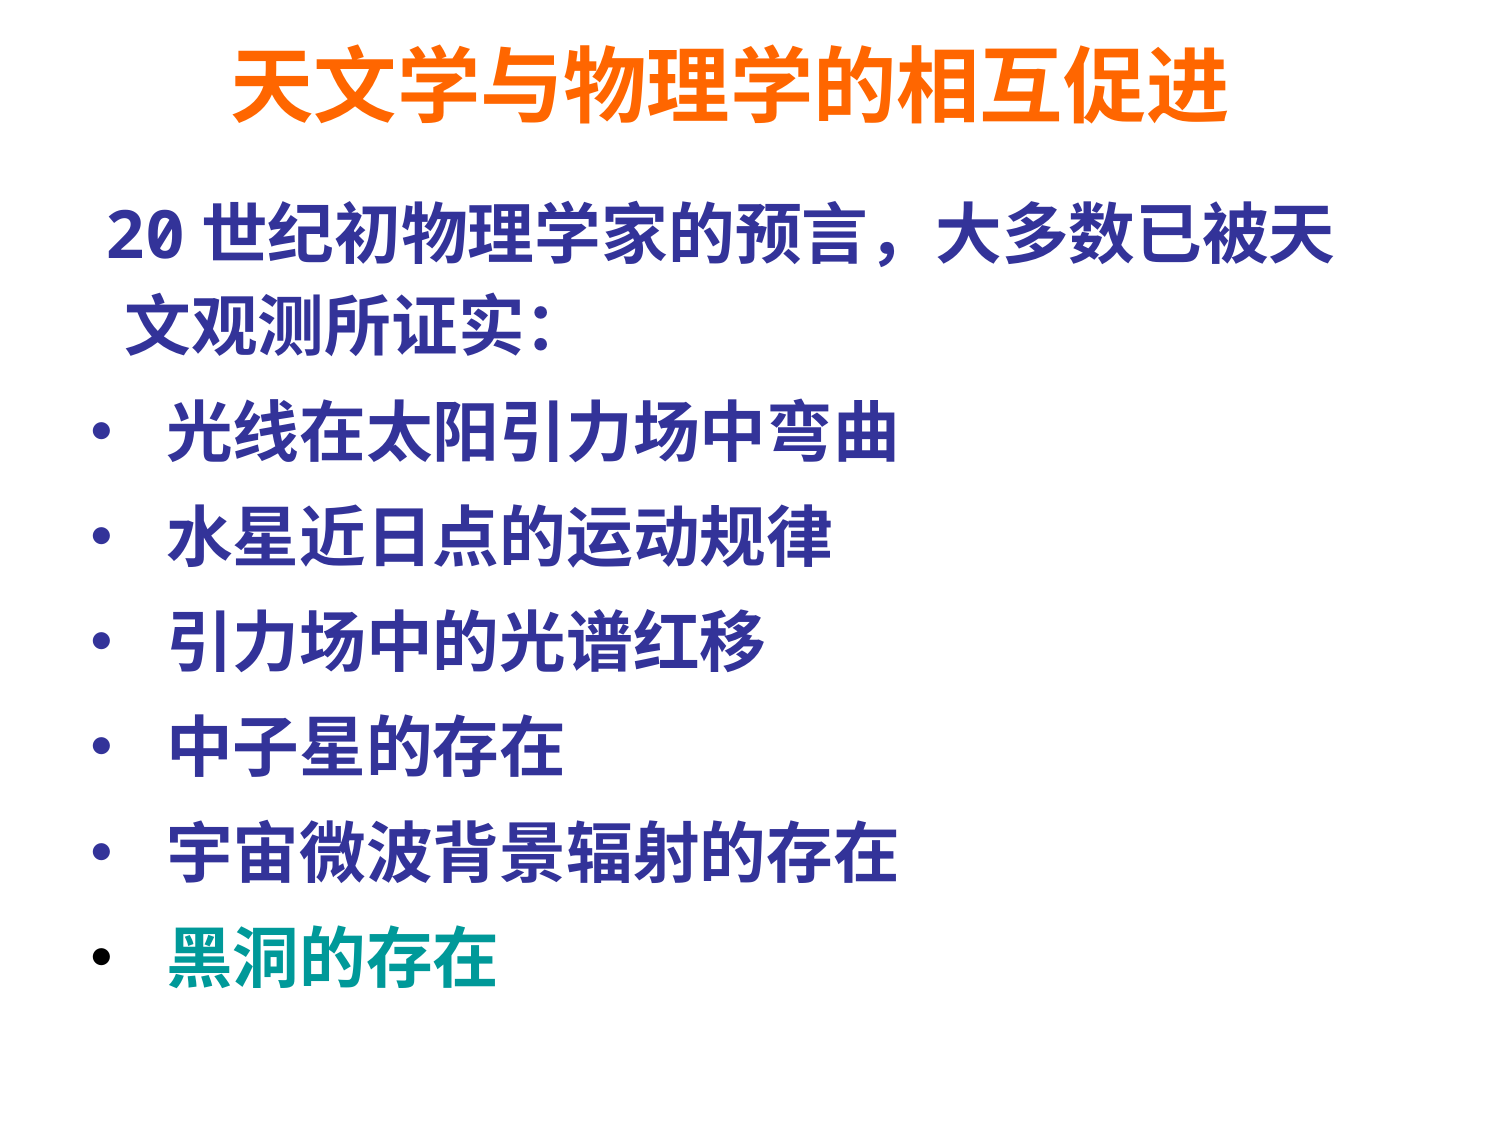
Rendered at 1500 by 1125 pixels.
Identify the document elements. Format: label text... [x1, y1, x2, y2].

title 天文学与物理学的相互促进 [64, 31, 1415, 135]
list 20世纪初物理学家的预言，大多数已被天文观测所证实： • 光线在太阳引力场中弯曲 • 水星近日点的运动规律 • 引力场中的光谱红移 • 中子星的存在 • 宇宙微波背景辐射的存在 • 黑洞的存在 [53, 172, 1404, 1071]
